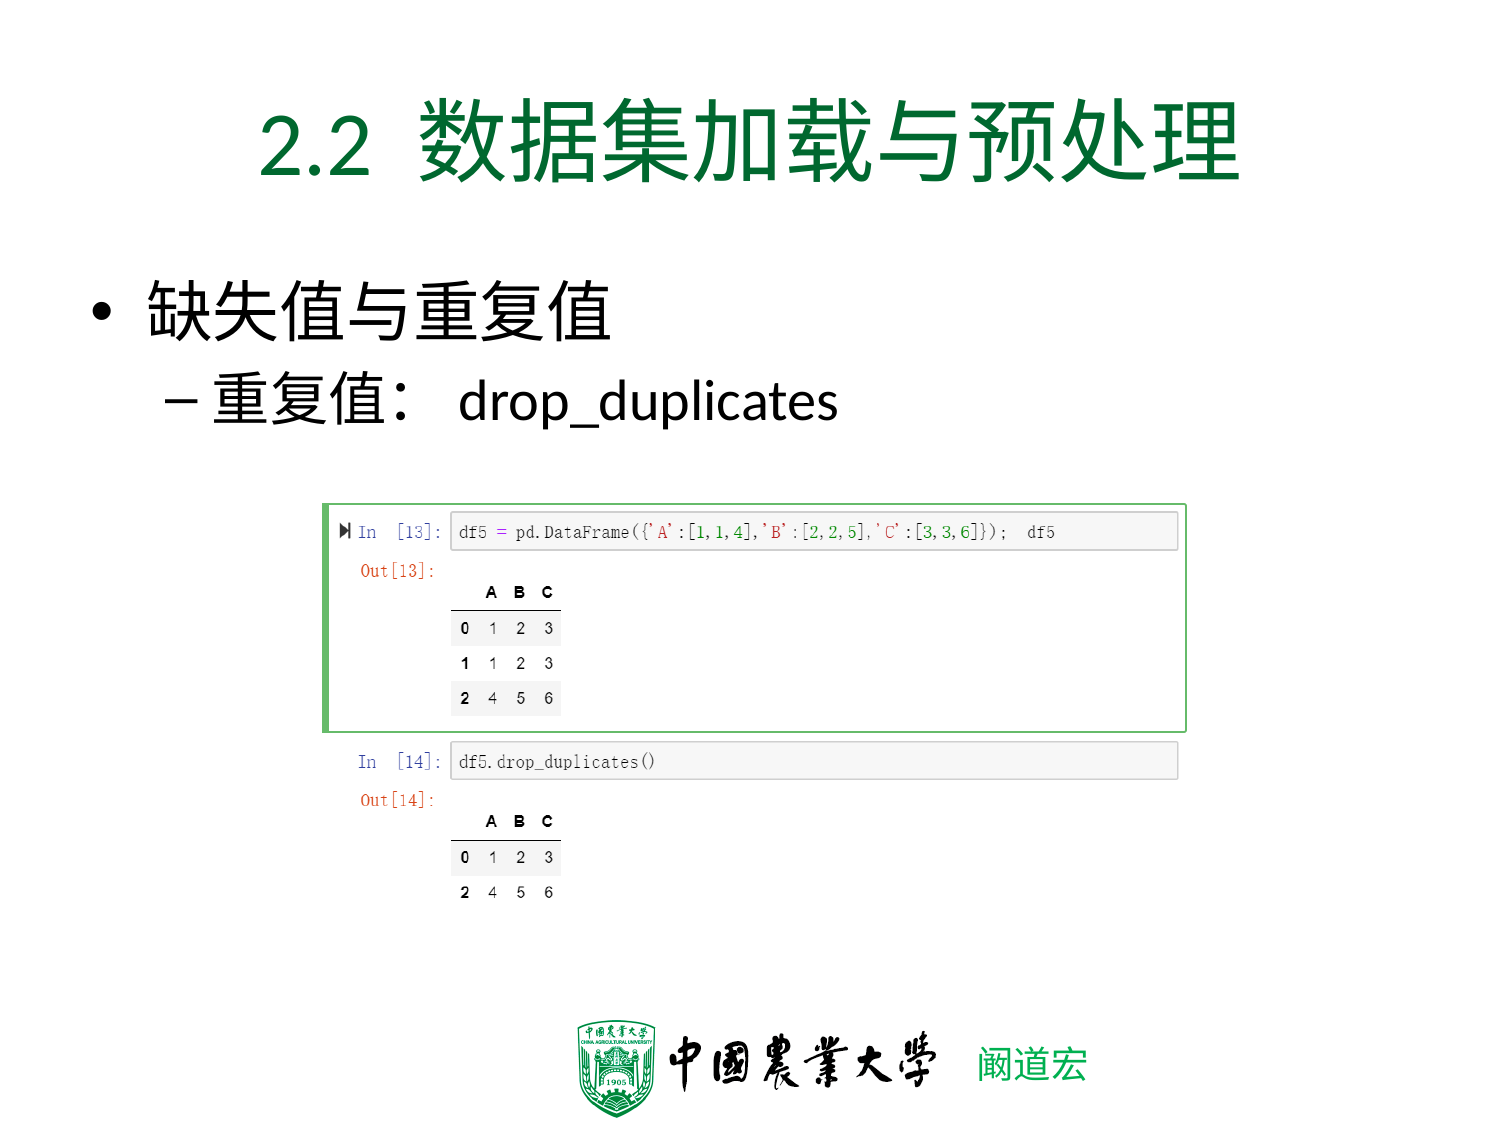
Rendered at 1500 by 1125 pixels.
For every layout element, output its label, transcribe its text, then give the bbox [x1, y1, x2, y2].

title 2.2 数据集加载与预处理 [75, 45, 1425, 233]
picture [321, 500, 1188, 906]
list 缺失值与重复值 重复值：drop_duplicates [75, 262, 1425, 1005]
picture [573, 1016, 939, 1119]
